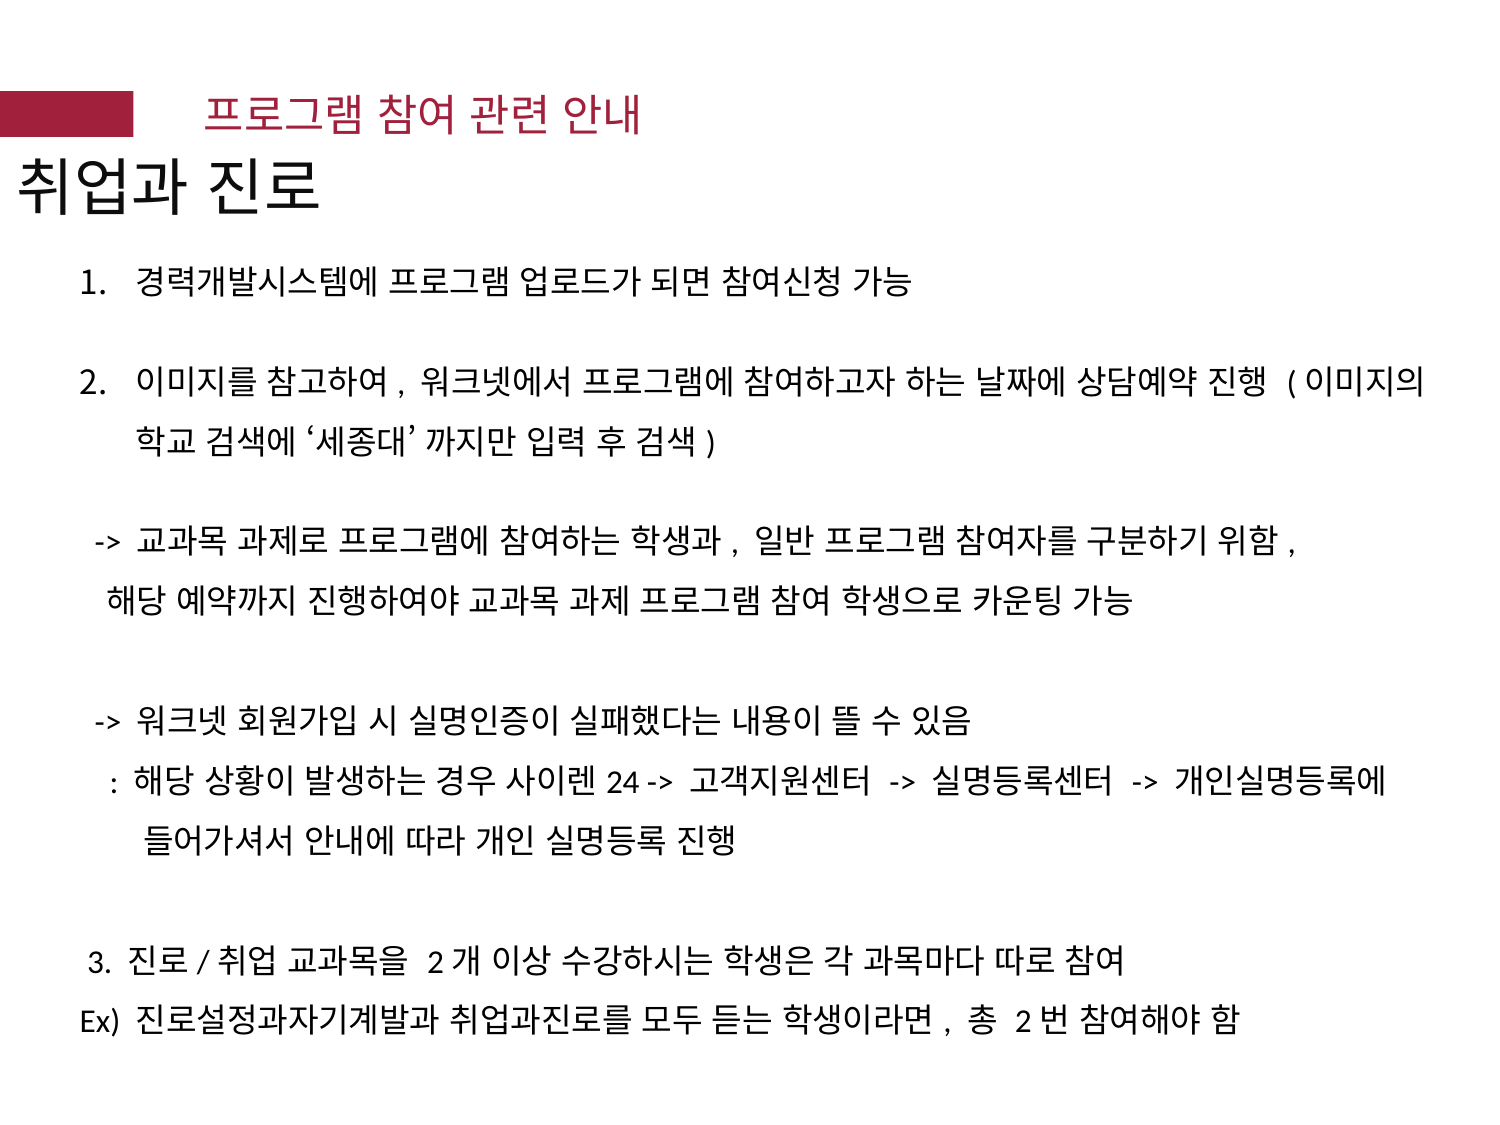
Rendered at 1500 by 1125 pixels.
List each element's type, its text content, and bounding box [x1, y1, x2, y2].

text_box 취업과 진로 [1, 65, 695, 231]
text_box 프로그램 참여 관련 안내 [124, 79, 723, 148]
text_box 경력개발시스템에 프로그램 업로드가 되면 참여신청 가능 이미지를 참고하여, 워크넷에서 프로그램에 참여하고자 하는 날짜에 상담예약 진행 (이미지의 학교 검색에 ‘세종대’ 까지만 입력 후 검색) -> 교과목 과제로 프로그램에 참여하는 학생과, 일반 프로그램 참여자를 구분하기 위함, 해당 예약까지 진행하여야 교과목 과제 프로그램 참여 학생으로 카운팅 가능 -> 워크넷 회원가입 시 실명인증이 실패했다는 내용이 뜰 수 있음 : 해당 상황이 발생하는 경우 사이렌24 -> 고객지원센터 -> 실명등록센터 -> 개인실명등록에 들어가셔서 안내에 따라 개인 실명등록 진행 3. 진로/취업 교과목을 2개 이상 수강하시는 학생은 각 과목마다 따로 참여 Ex) 진로설정과자기계발과 취업과진로를 모두 듣는 학생이라면, 총 2번 참여해야 함 [64, 253, 1484, 1125]
